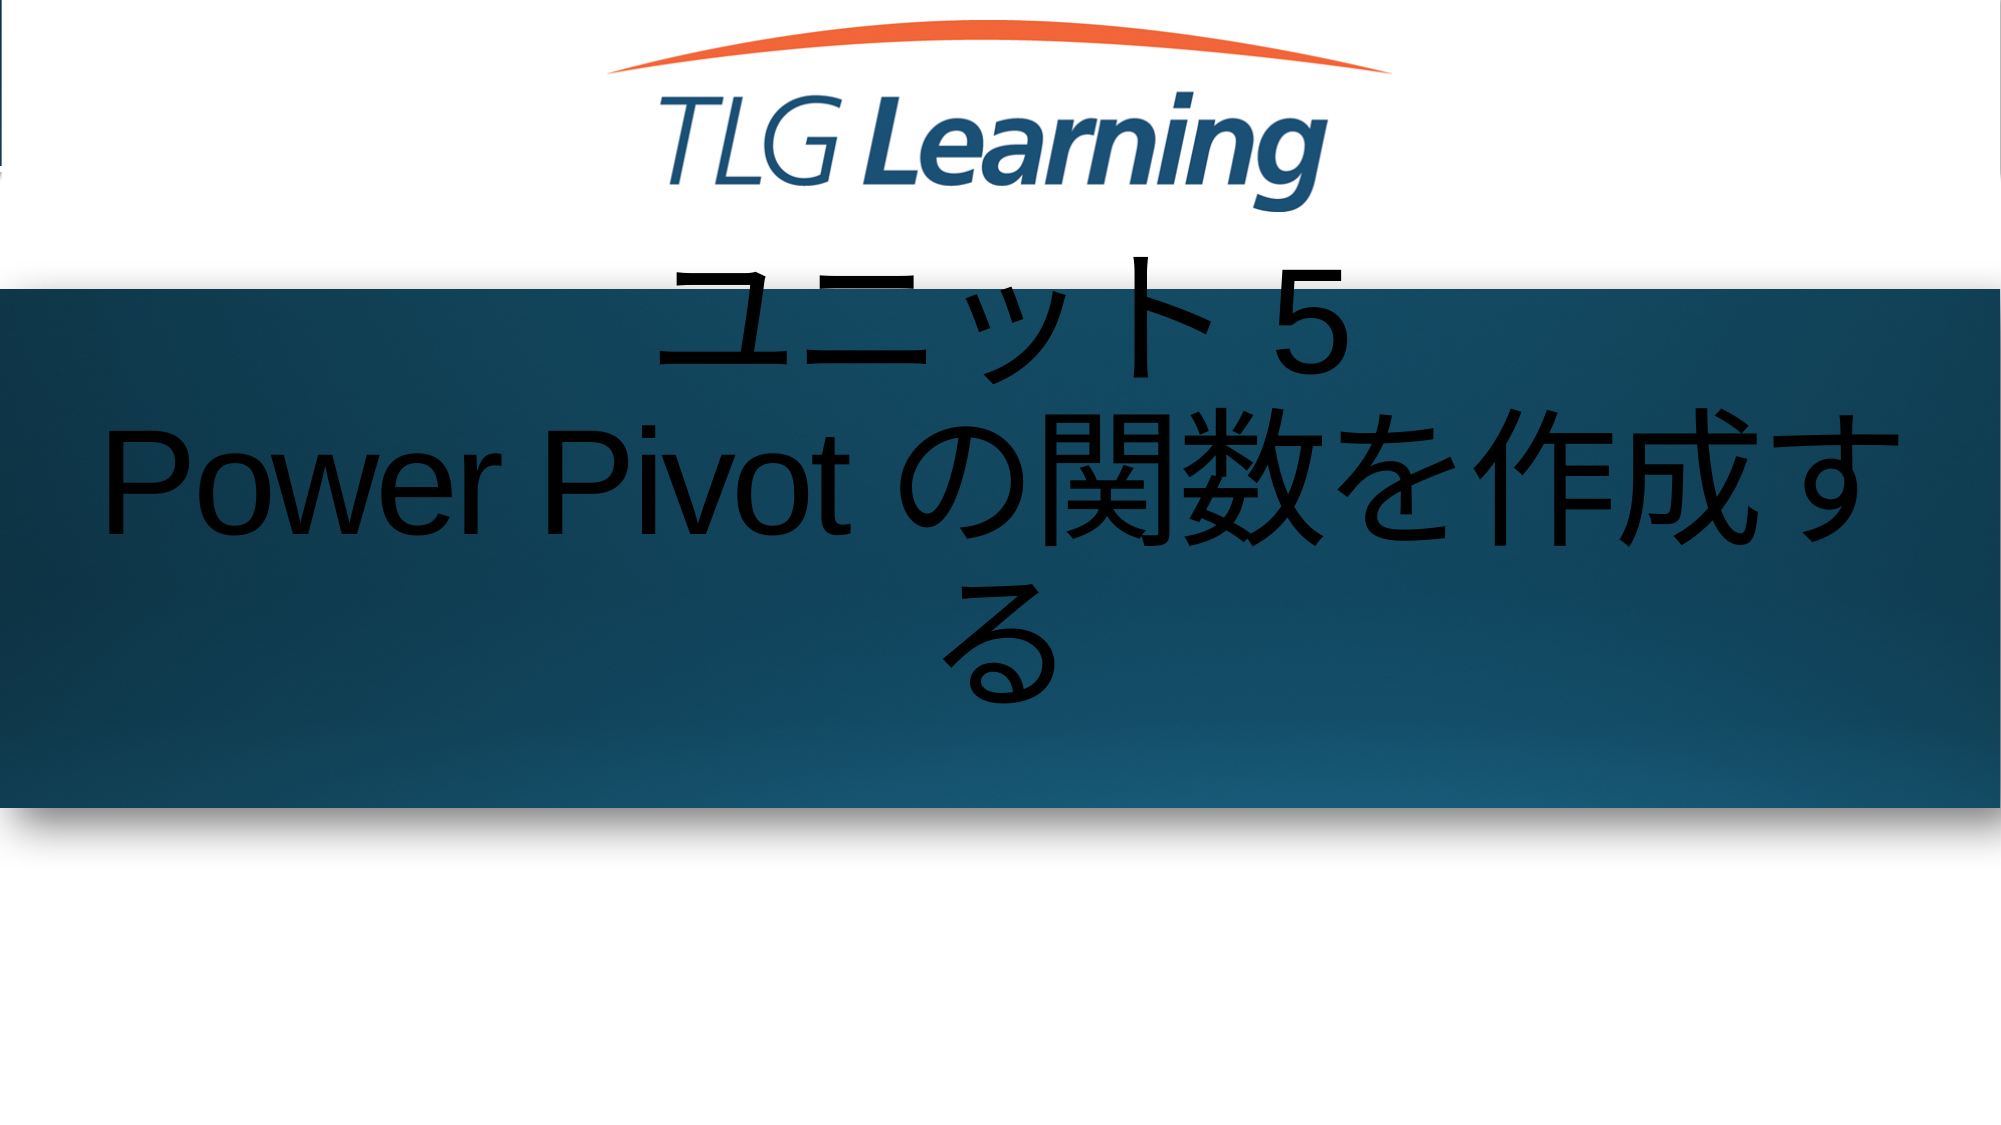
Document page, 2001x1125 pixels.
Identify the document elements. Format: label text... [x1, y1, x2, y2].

picture [607, 20, 1392, 212]
title ユニット5 Power Pivotの関数を作成する [43, 289, 1960, 684]
picture [0, 289, 2001, 808]
